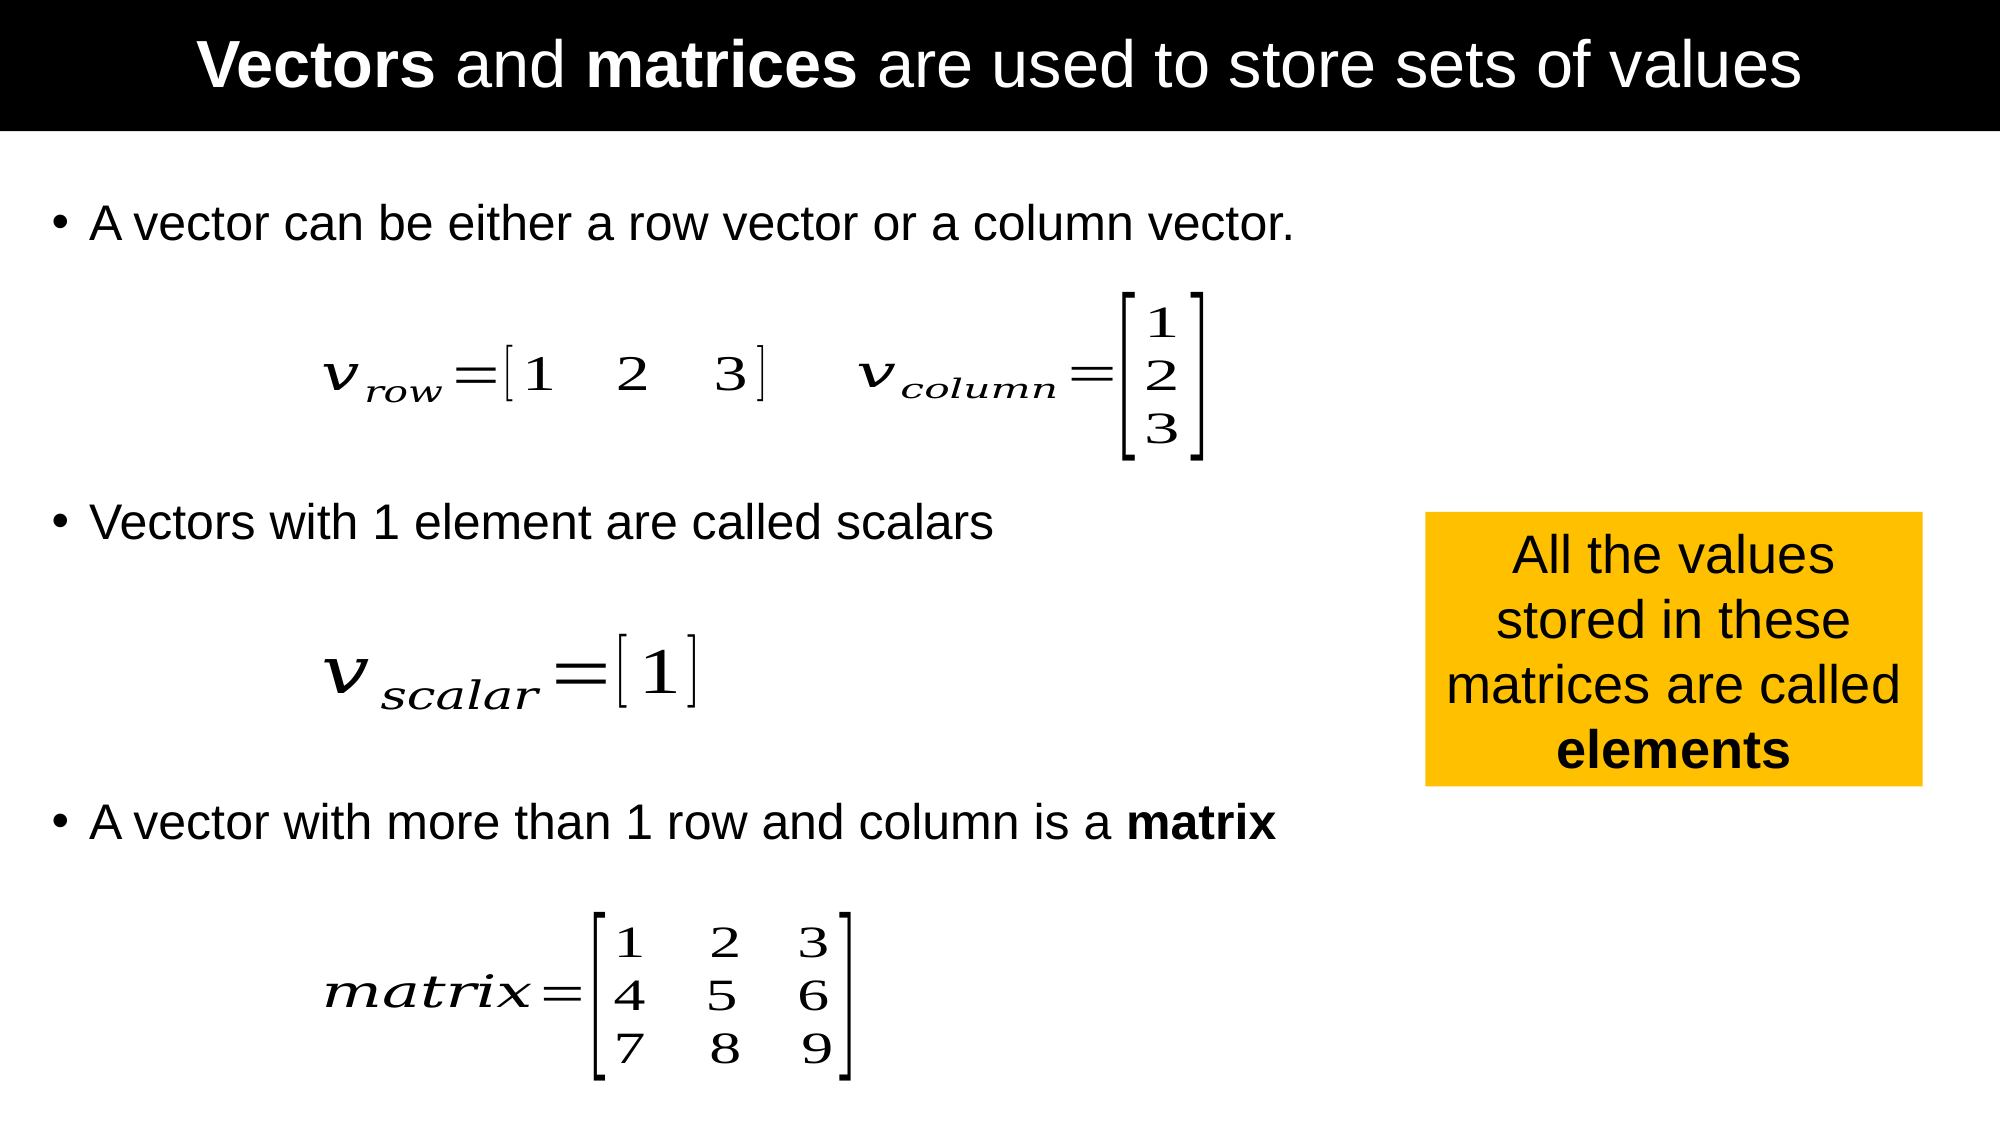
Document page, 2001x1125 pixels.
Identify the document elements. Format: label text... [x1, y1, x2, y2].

list A vector can be either a row vector or a column vector. Vectors with 1 element are called scalars A vector with more than 1 row and column is a matrix [36, 189, 1964, 1096]
text_box All the values stored in these matrices are called elements [1425, 511, 1923, 787]
title Vectors and matrices are used to store sets of values [0, 0, 2000, 132]
